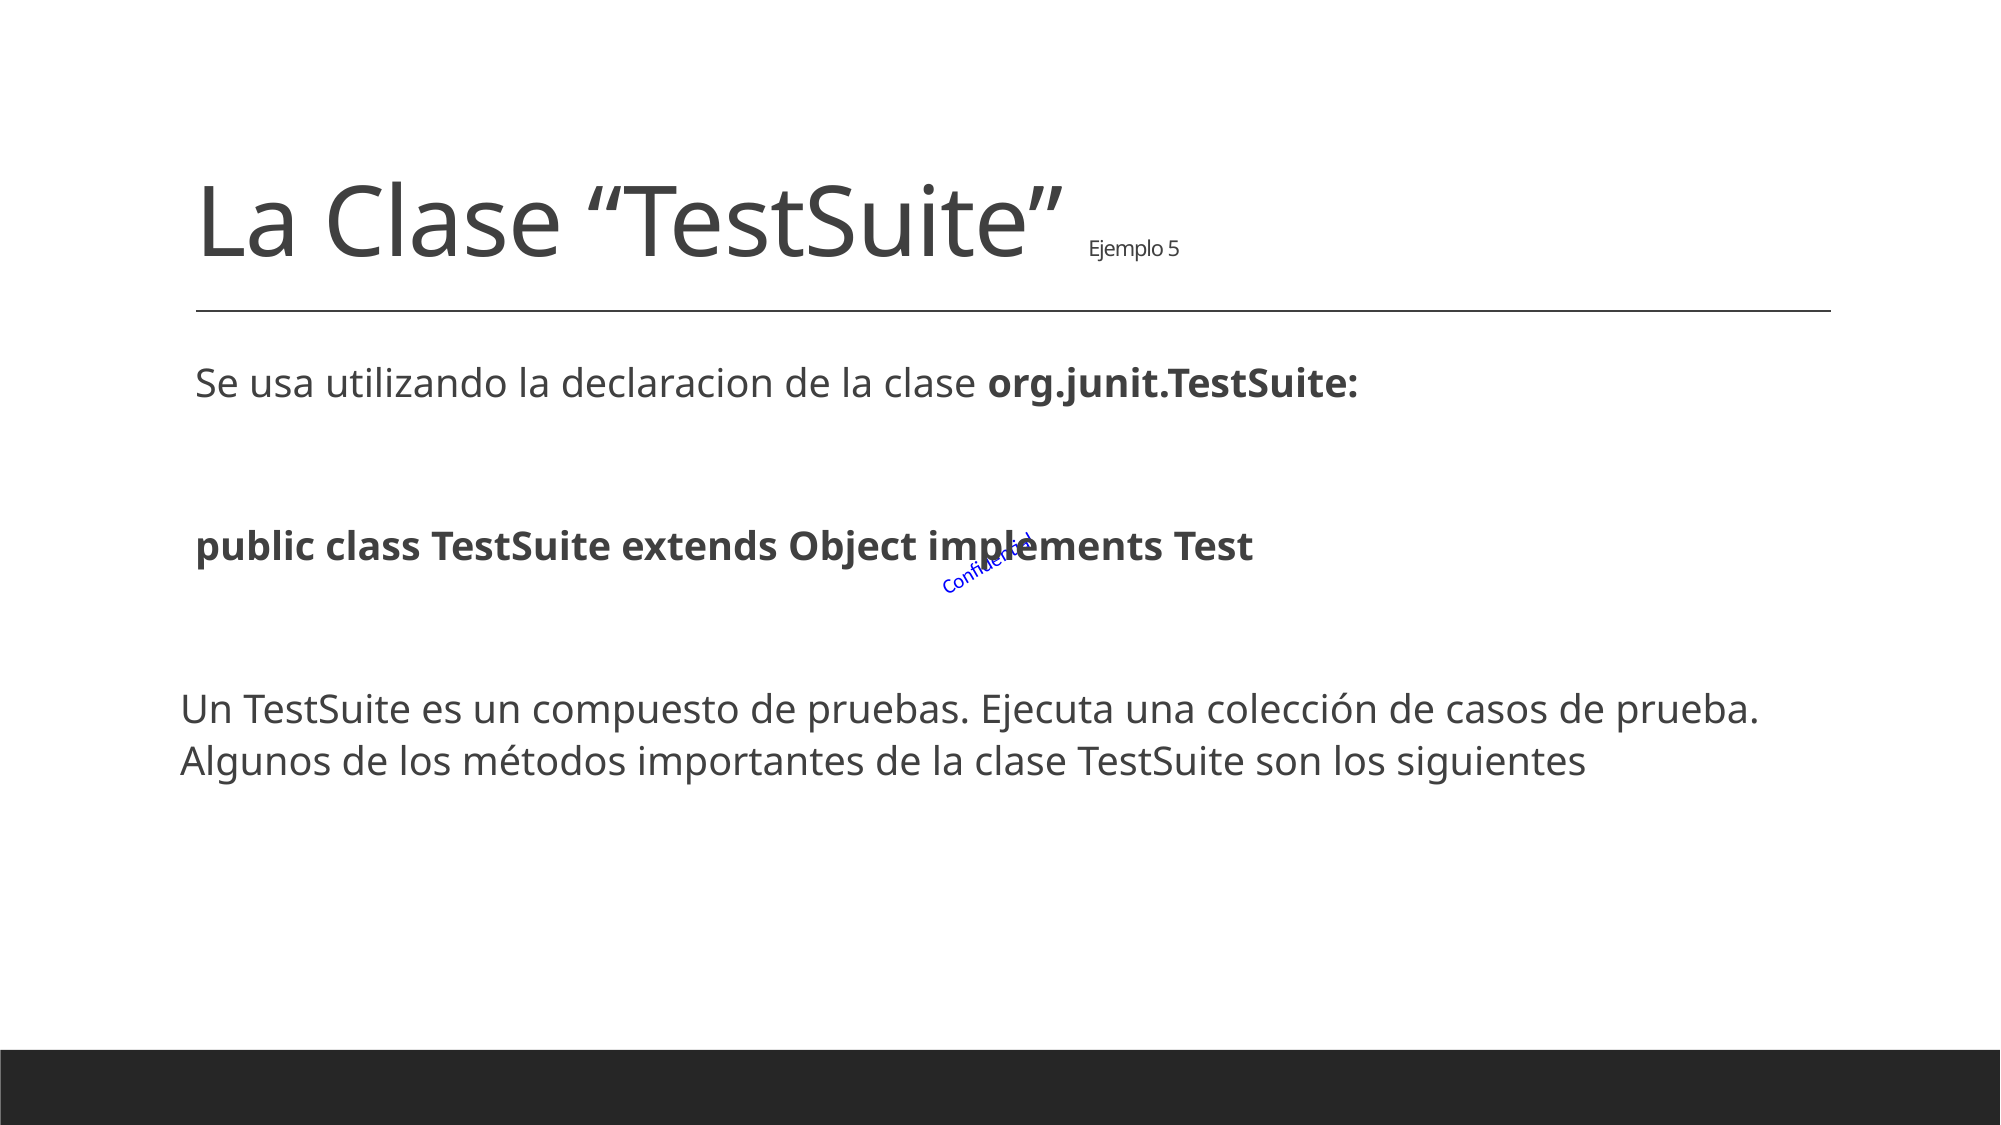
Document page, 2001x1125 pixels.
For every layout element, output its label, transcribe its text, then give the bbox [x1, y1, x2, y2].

title La Clase “TestSuite” Ejemplo 5 [180, 47, 1830, 285]
list Se usa utilizando la declaracion de la clase org.junit.TestSuite: public class TestSuite extends Object implements Test Un TestSuite es un compuesto de pruebas. Ejecuta una colección de casos de prueba. Algunos de los métodos importantes de la clase TestSuite son los siguientes [180, 345, 1830, 963]
